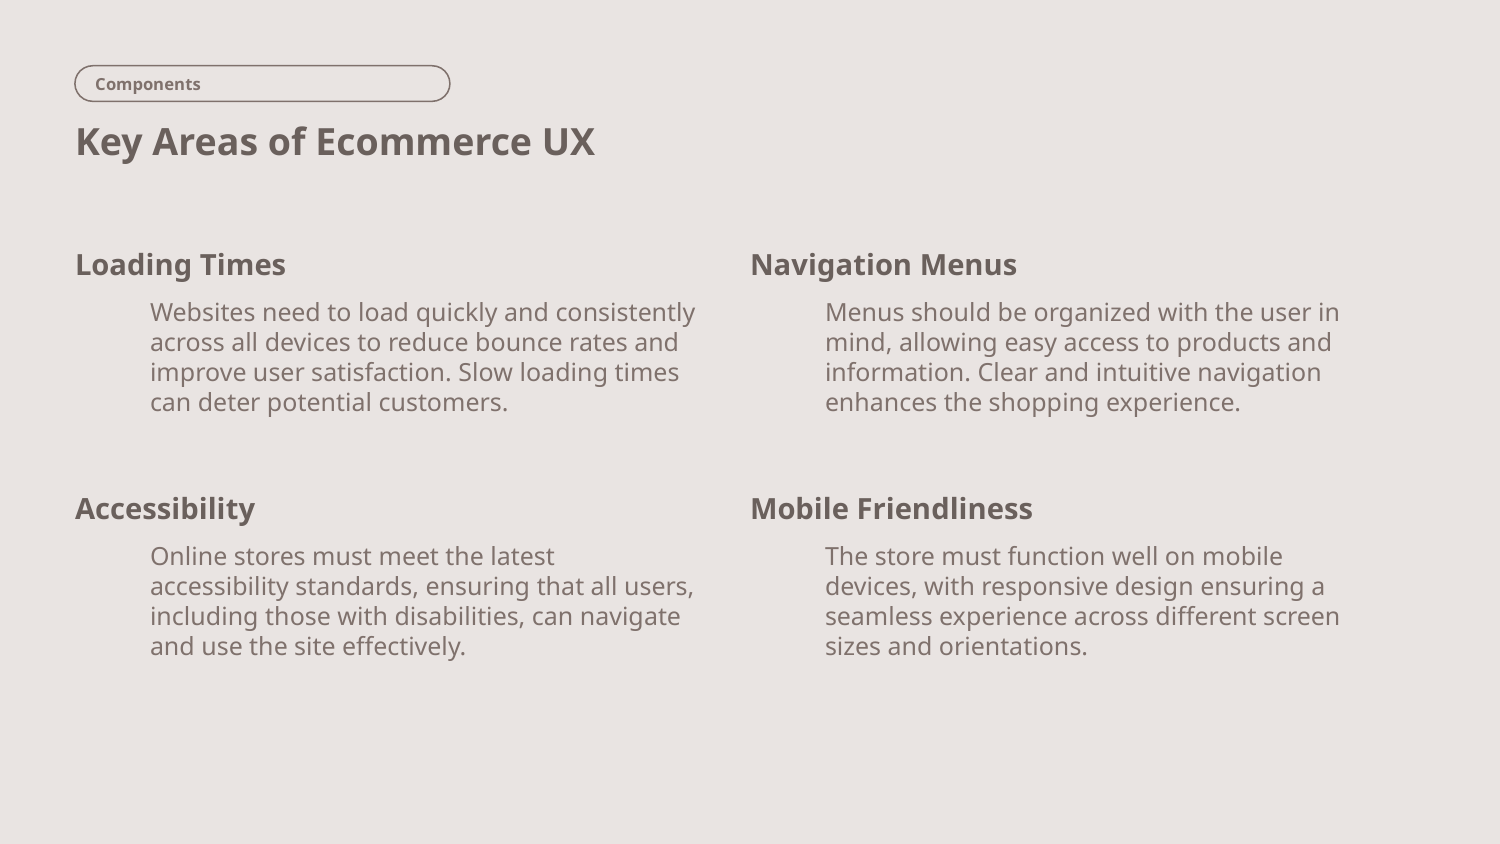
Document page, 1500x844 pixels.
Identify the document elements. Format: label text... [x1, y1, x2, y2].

subtitle Accessibility [75, 457, 640, 526]
list Menus should be organized with the user in mind, allowing easy access to products and information. Clear and intuitive navigation enhances the shopping experience. [825, 281, 1390, 458]
subtitle Navigation Menus [750, 213, 1315, 282]
list The store must function well on mobile devices, with responsive design ensuring a seamless experience across different screen sizes and orientations. [825, 525, 1390, 697]
subtitle Mobile Friendliness [750, 457, 1315, 526]
list Online stores must meet the latest accessibility standards, ensuring that all users, including those with disabilities, can navigate and use the site effectively. [150, 525, 715, 697]
subtitle Loading Times [75, 213, 640, 282]
list Websites need to load quickly and consistently across all devices to reduce bounce rates and improve user satisfaction. Slow loading times can deter potential customers. [150, 281, 715, 458]
title Key Areas of Ecommerce UX [75, 101, 1352, 177]
text_box Components [74, 65, 450, 102]
